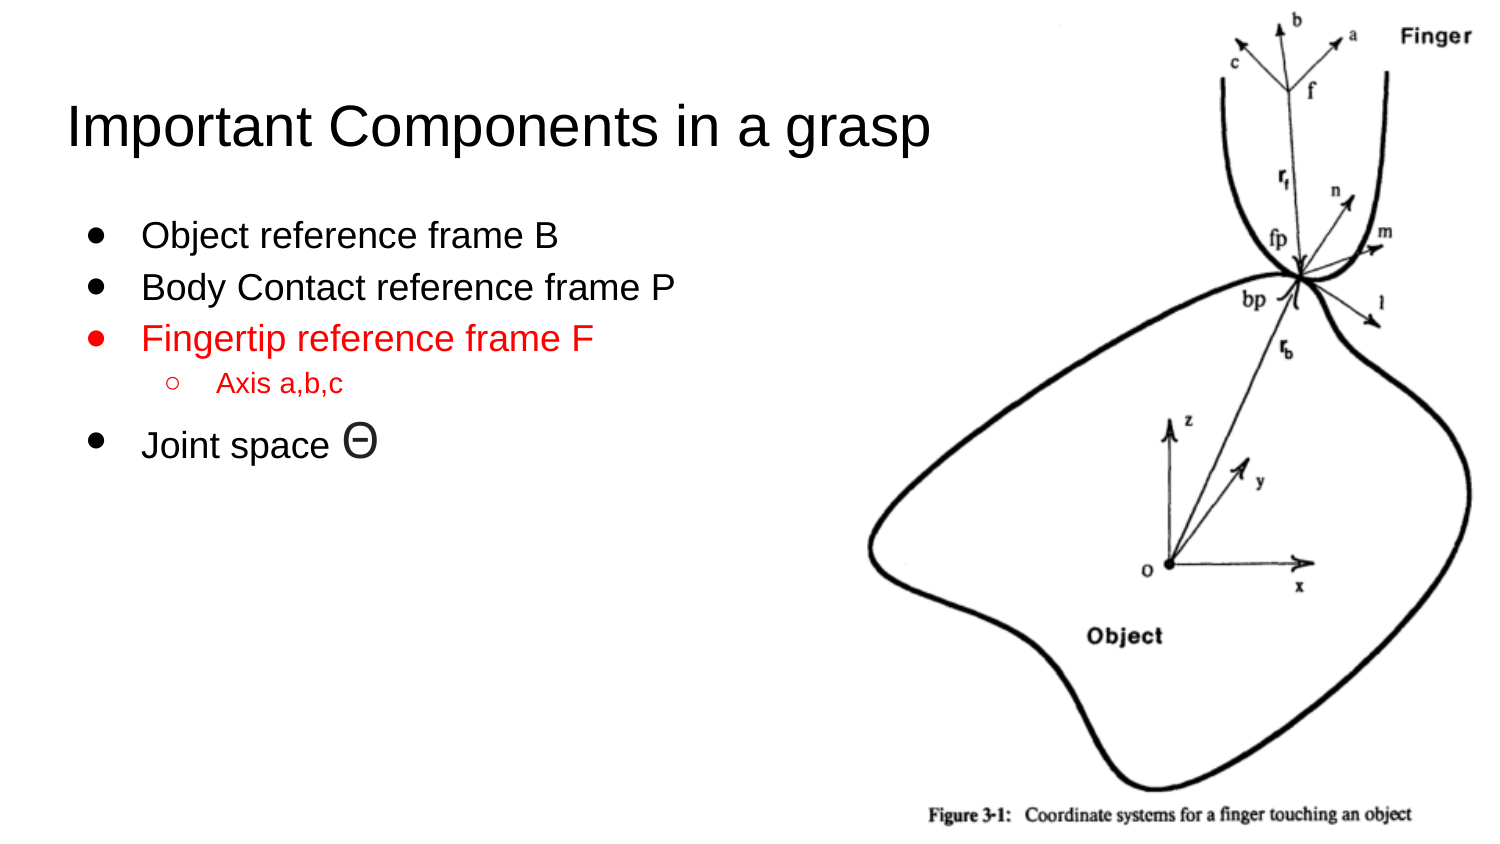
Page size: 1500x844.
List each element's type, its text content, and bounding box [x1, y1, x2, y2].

picture [851, 4, 1489, 840]
title Important Components in a grasp [51, 72, 846, 167]
list Object reference frame B Body Contact reference frame P Fingertip reference frame F Axis a,b,c Joint space Θ [51, 189, 846, 750]
